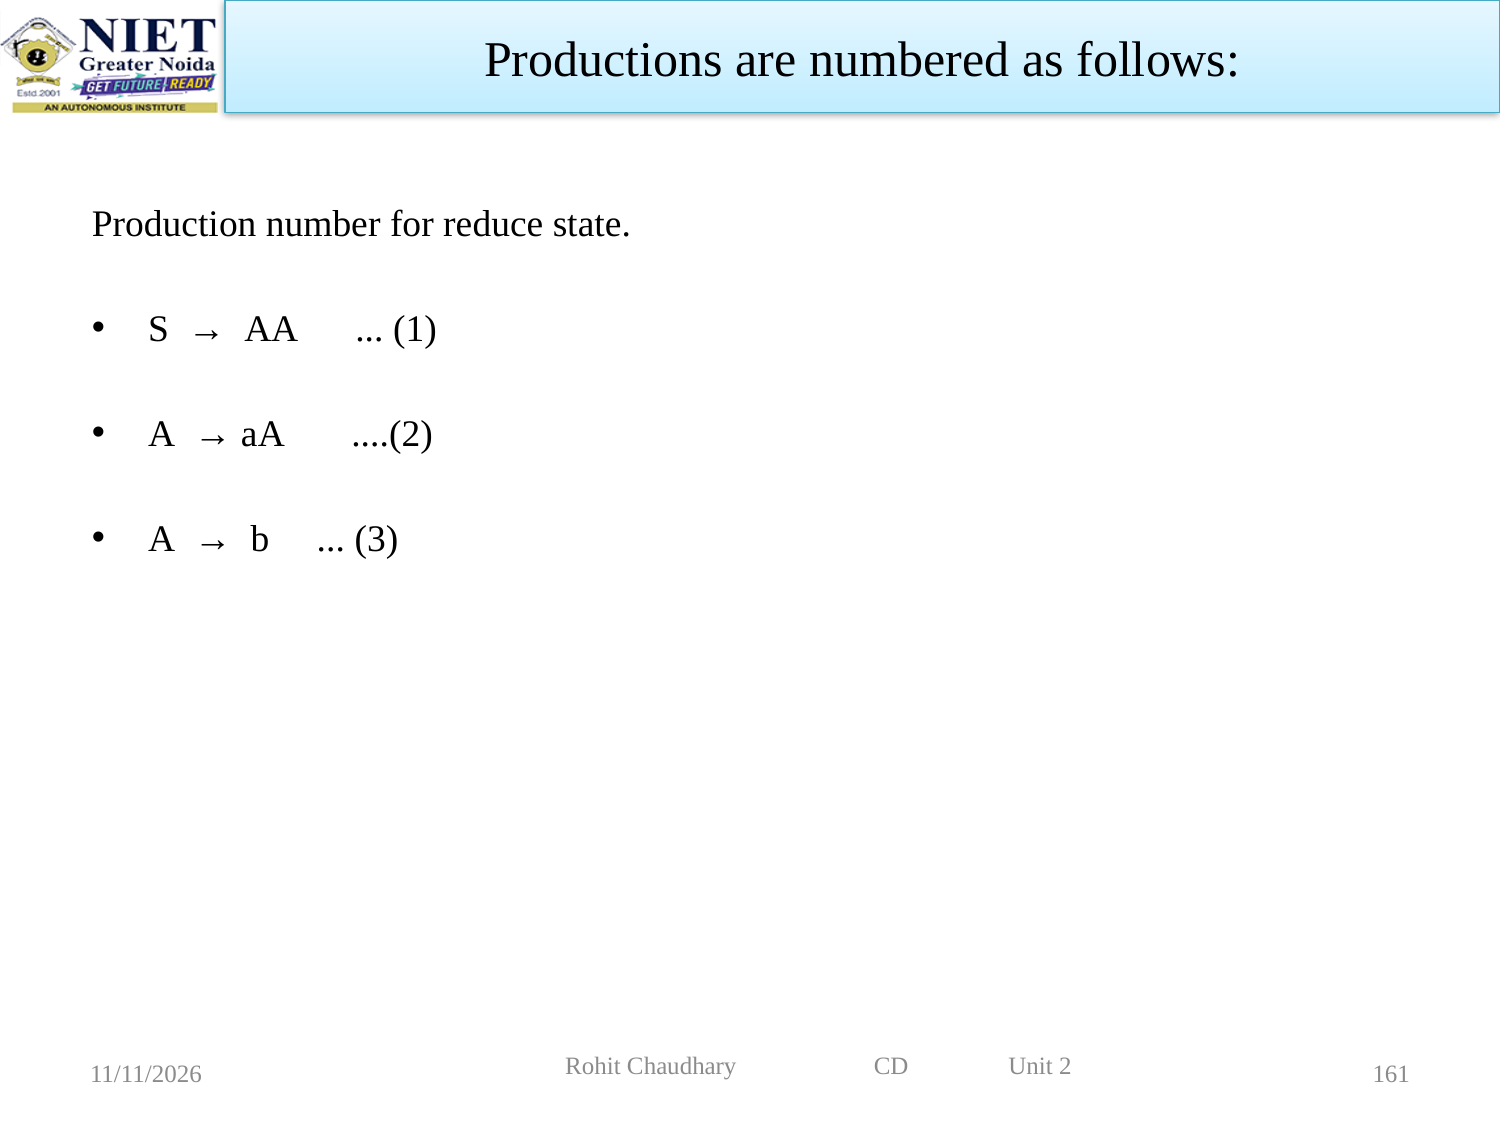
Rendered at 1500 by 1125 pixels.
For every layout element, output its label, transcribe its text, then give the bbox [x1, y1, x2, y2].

footer Rohit Chaudhary CD Unit 2 [512, 1042, 1074, 1088]
text_box Productions are numbered as follows: [224, 0, 1500, 113]
picture [0, 16, 218, 113]
list Production number for reduce state. S → AA ... (1) A → aA ....(2) A → b ... (3) [76, 191, 1427, 934]
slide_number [75, 1042, 425, 1103]
slide_number 161 [1074, 1042, 1425, 1103]
